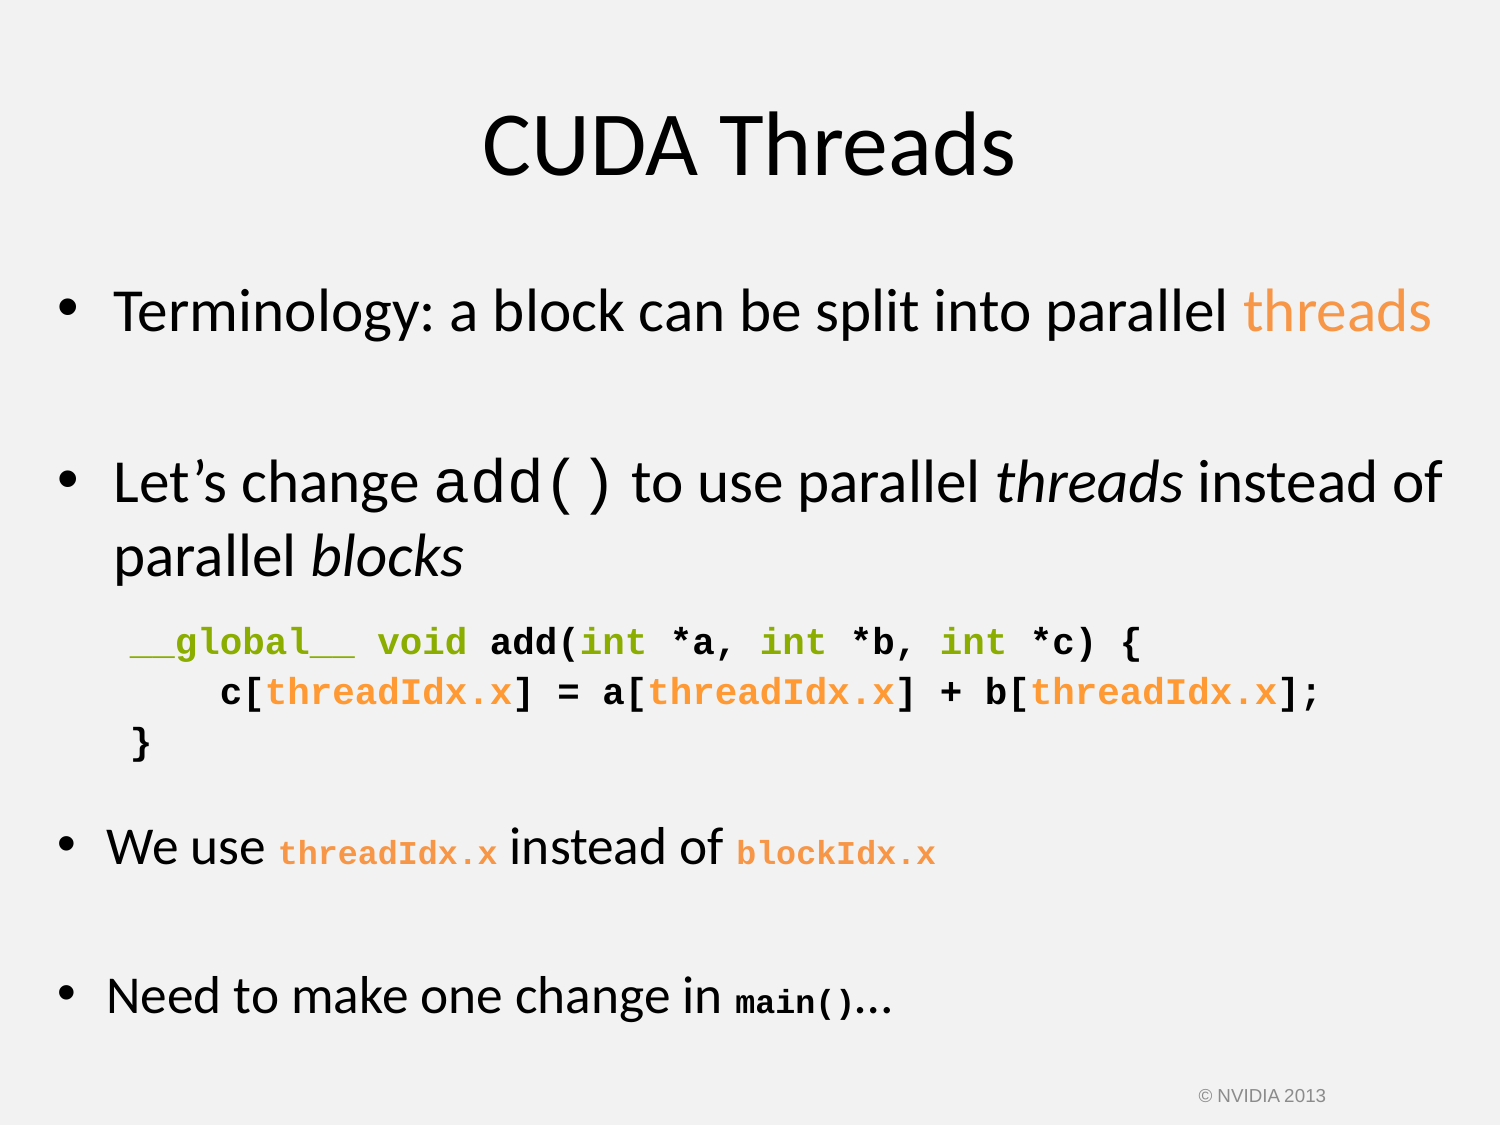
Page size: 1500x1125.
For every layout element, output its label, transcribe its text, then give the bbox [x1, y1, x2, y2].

text_box __global__ void add(int *a, int *b, int *c) { c[threadIdx.x] = a[threadIdx.x] + b[threadIdx.x]; } [115, 609, 1481, 770]
title CUDA Threads [75, 45, 1425, 233]
footer © NVIDIA 2013 [1025, 1065, 1500, 1125]
list Terminology: a block can be split into parallel threads Let’s change add() to use parallel threads instead of parallel blocks [42, 262, 1500, 642]
list We use threadIdx.x instead of blockIdx.x Need to make one change in main()… [42, 657, 1500, 1037]
